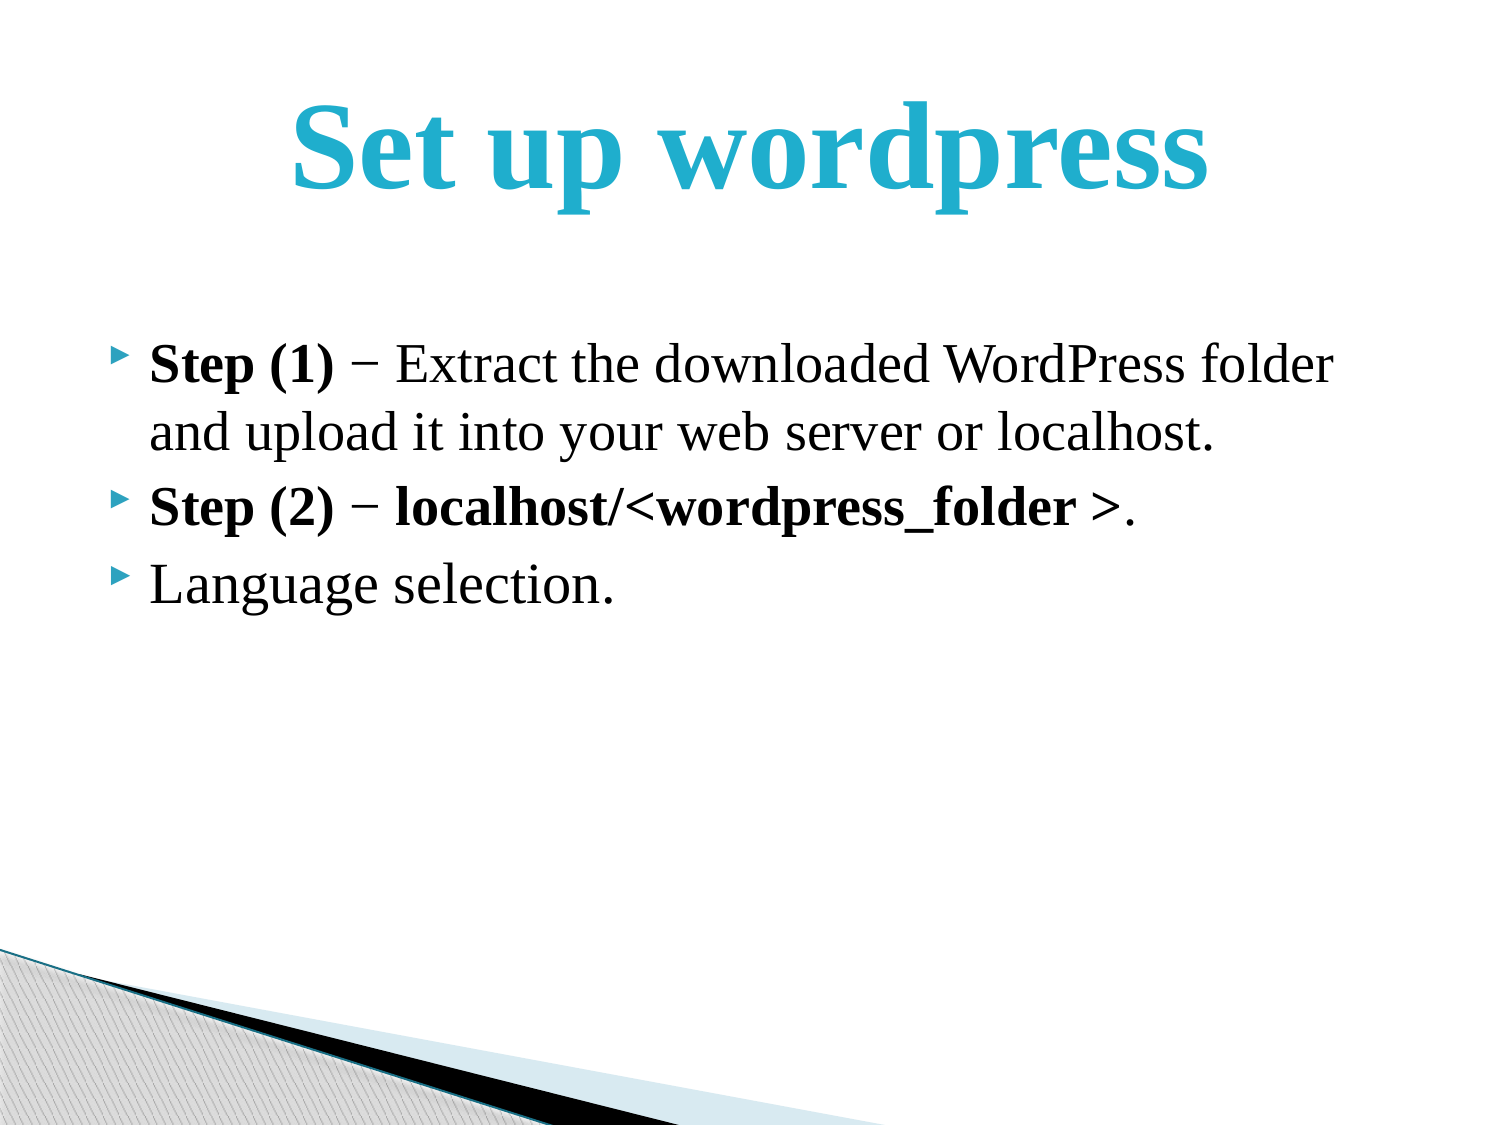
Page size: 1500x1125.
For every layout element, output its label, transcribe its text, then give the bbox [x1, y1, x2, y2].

list Step (1) − Extract the downloaded WordPress folder and upload it into your web server or localhost. Step (2) − localhost/<wordpress_folder >. Language selection. [75, 243, 1425, 986]
title Set up wordpress [75, 45, 1425, 233]
